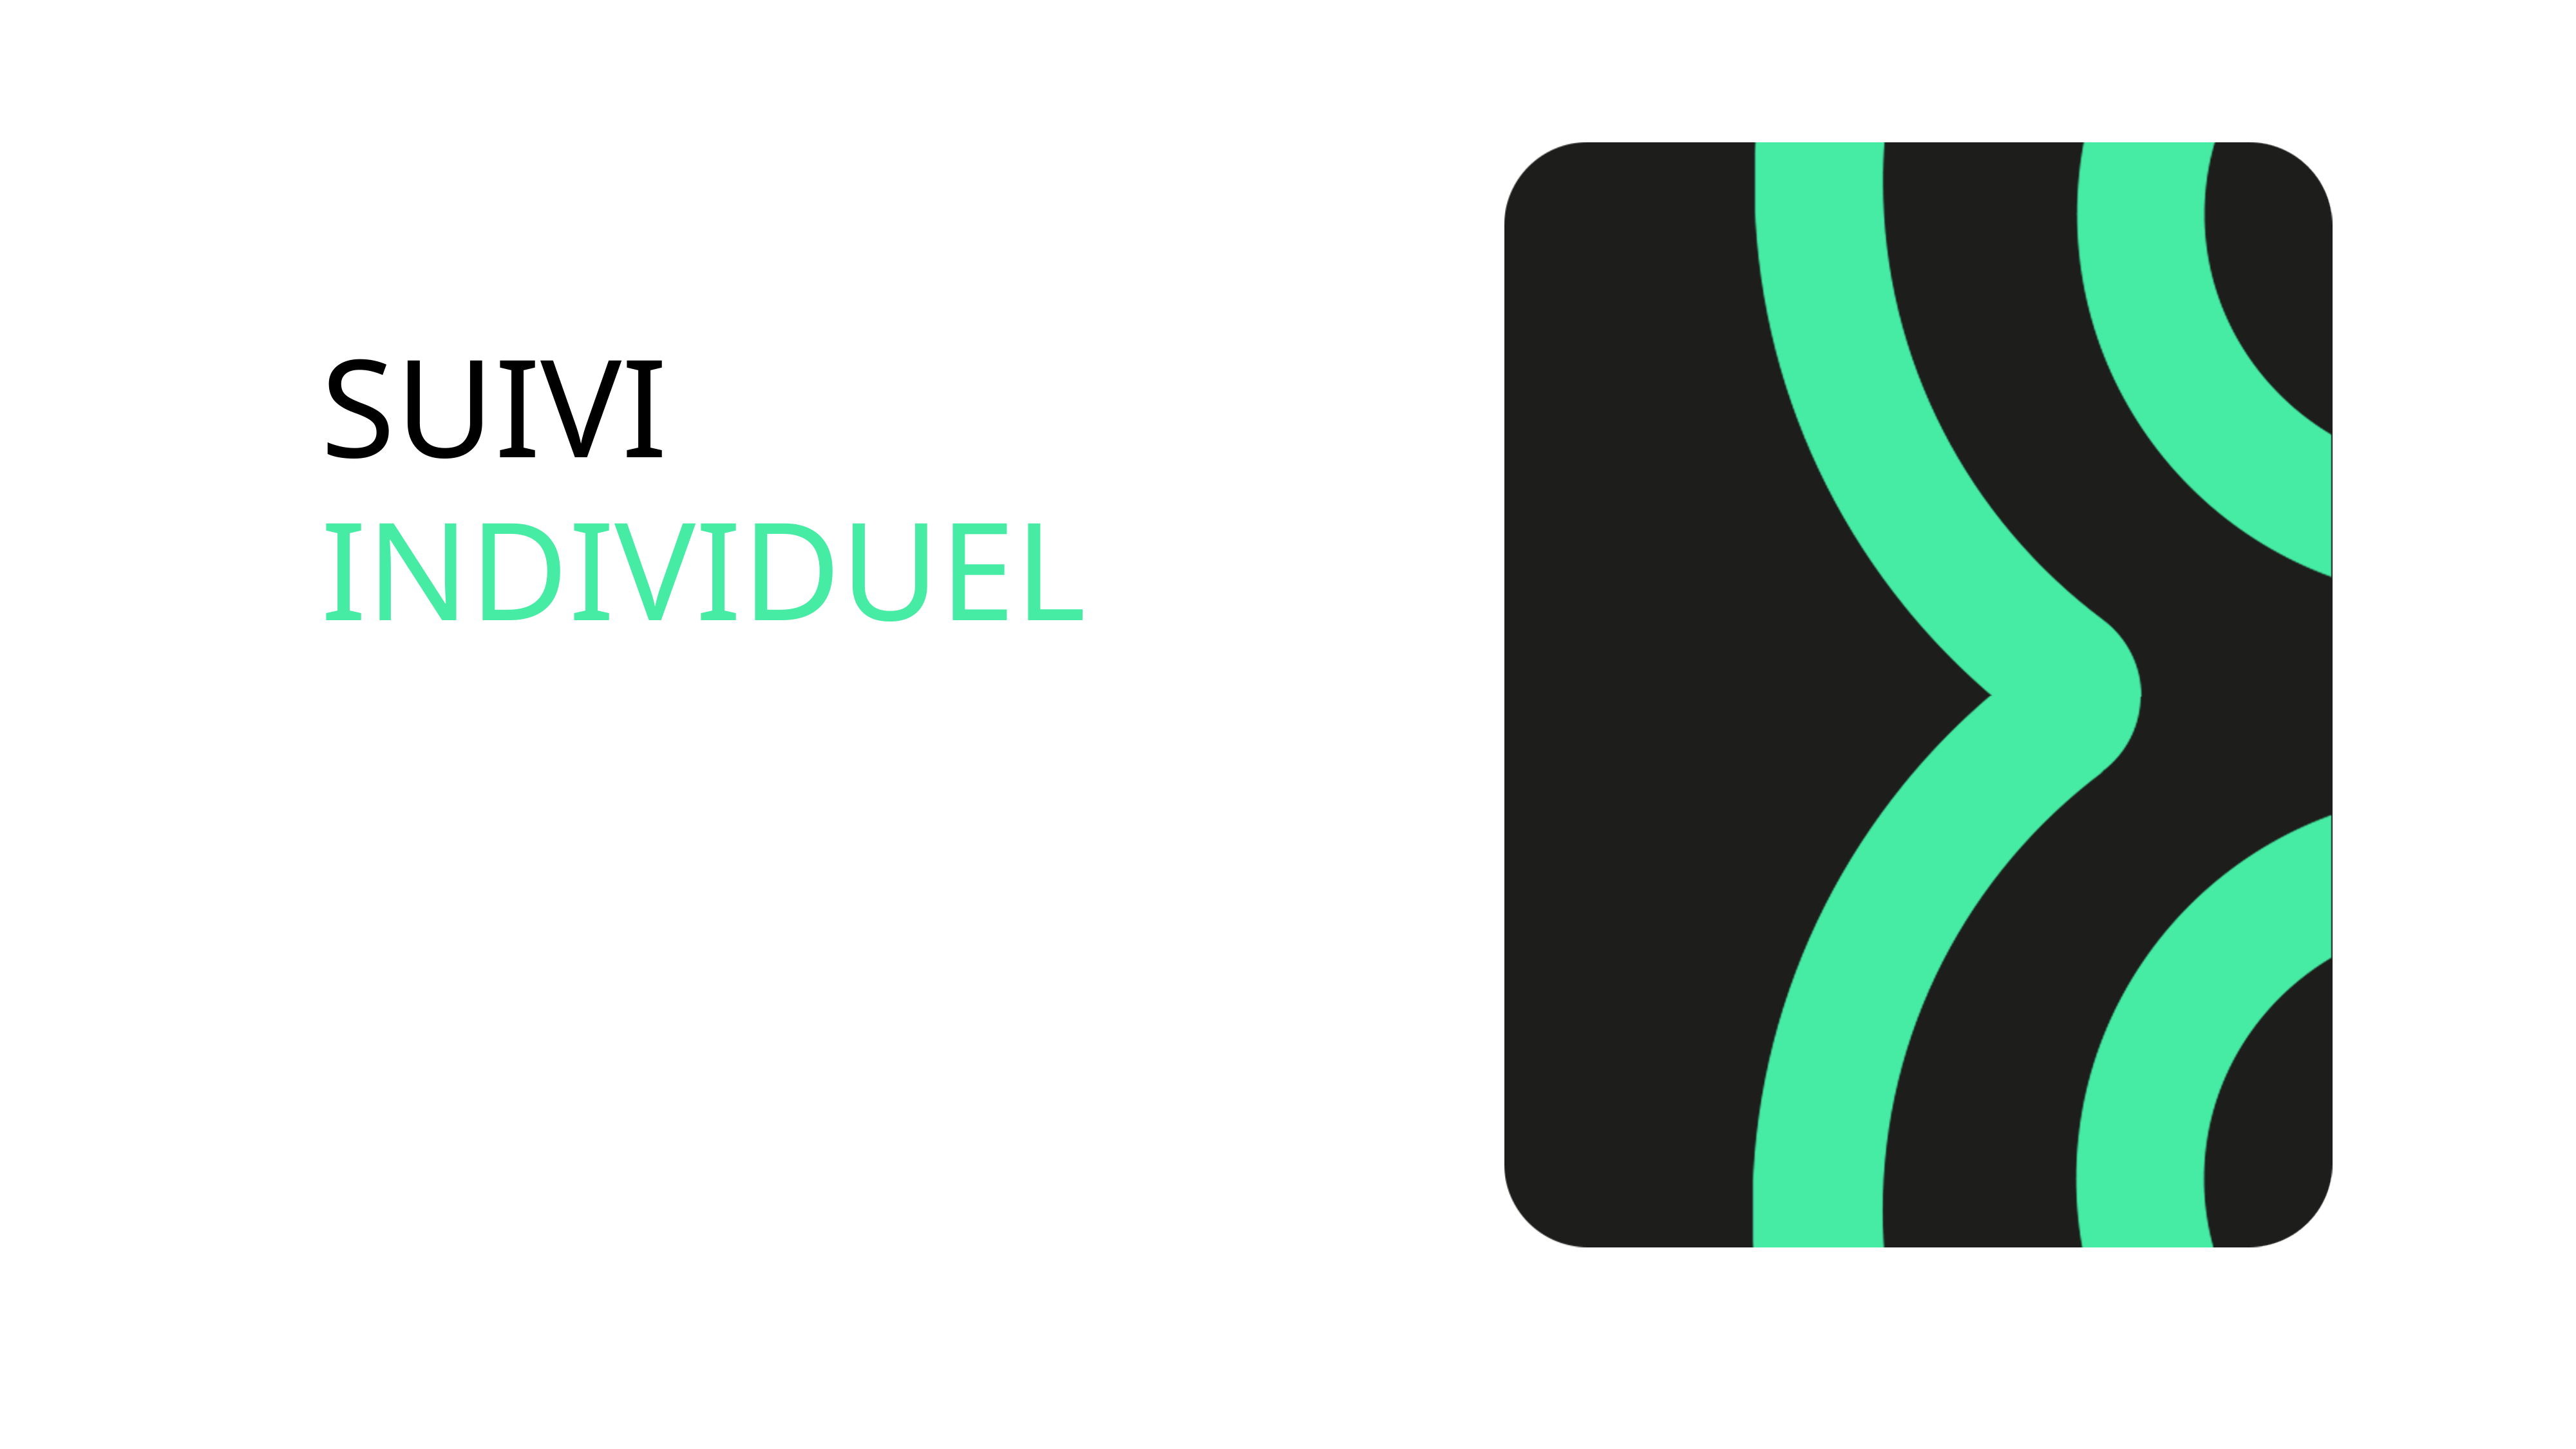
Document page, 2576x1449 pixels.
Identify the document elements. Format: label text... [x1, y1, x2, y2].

title SUIVI INDIVIDUEL [295, 296, 1450, 820]
picture [1504, 142, 2333, 1247]
